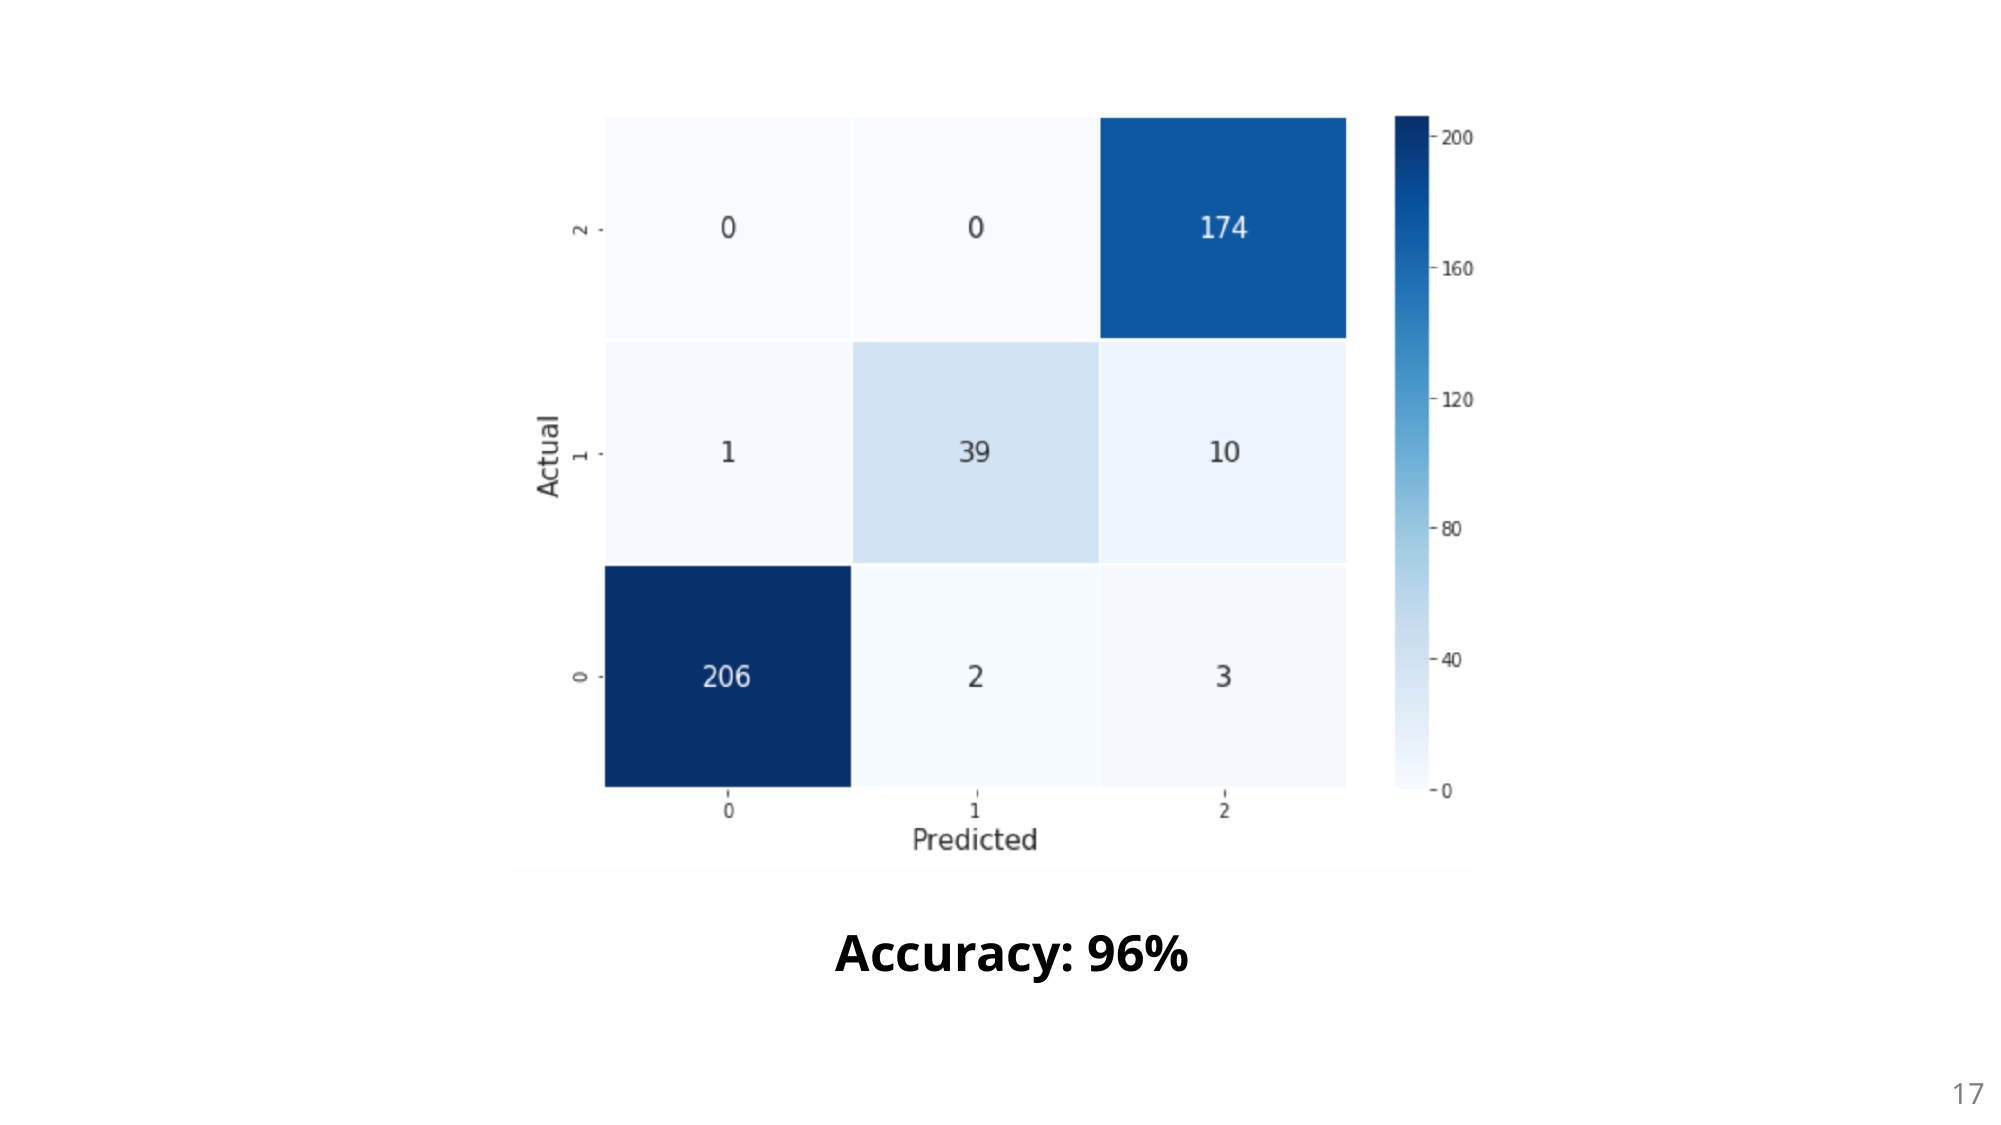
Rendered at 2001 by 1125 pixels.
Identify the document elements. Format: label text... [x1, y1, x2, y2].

slide_number 16 [1840, 1065, 2000, 1125]
picture [513, 101, 1477, 871]
text_box Accuracy: 96% [821, 914, 1352, 989]
